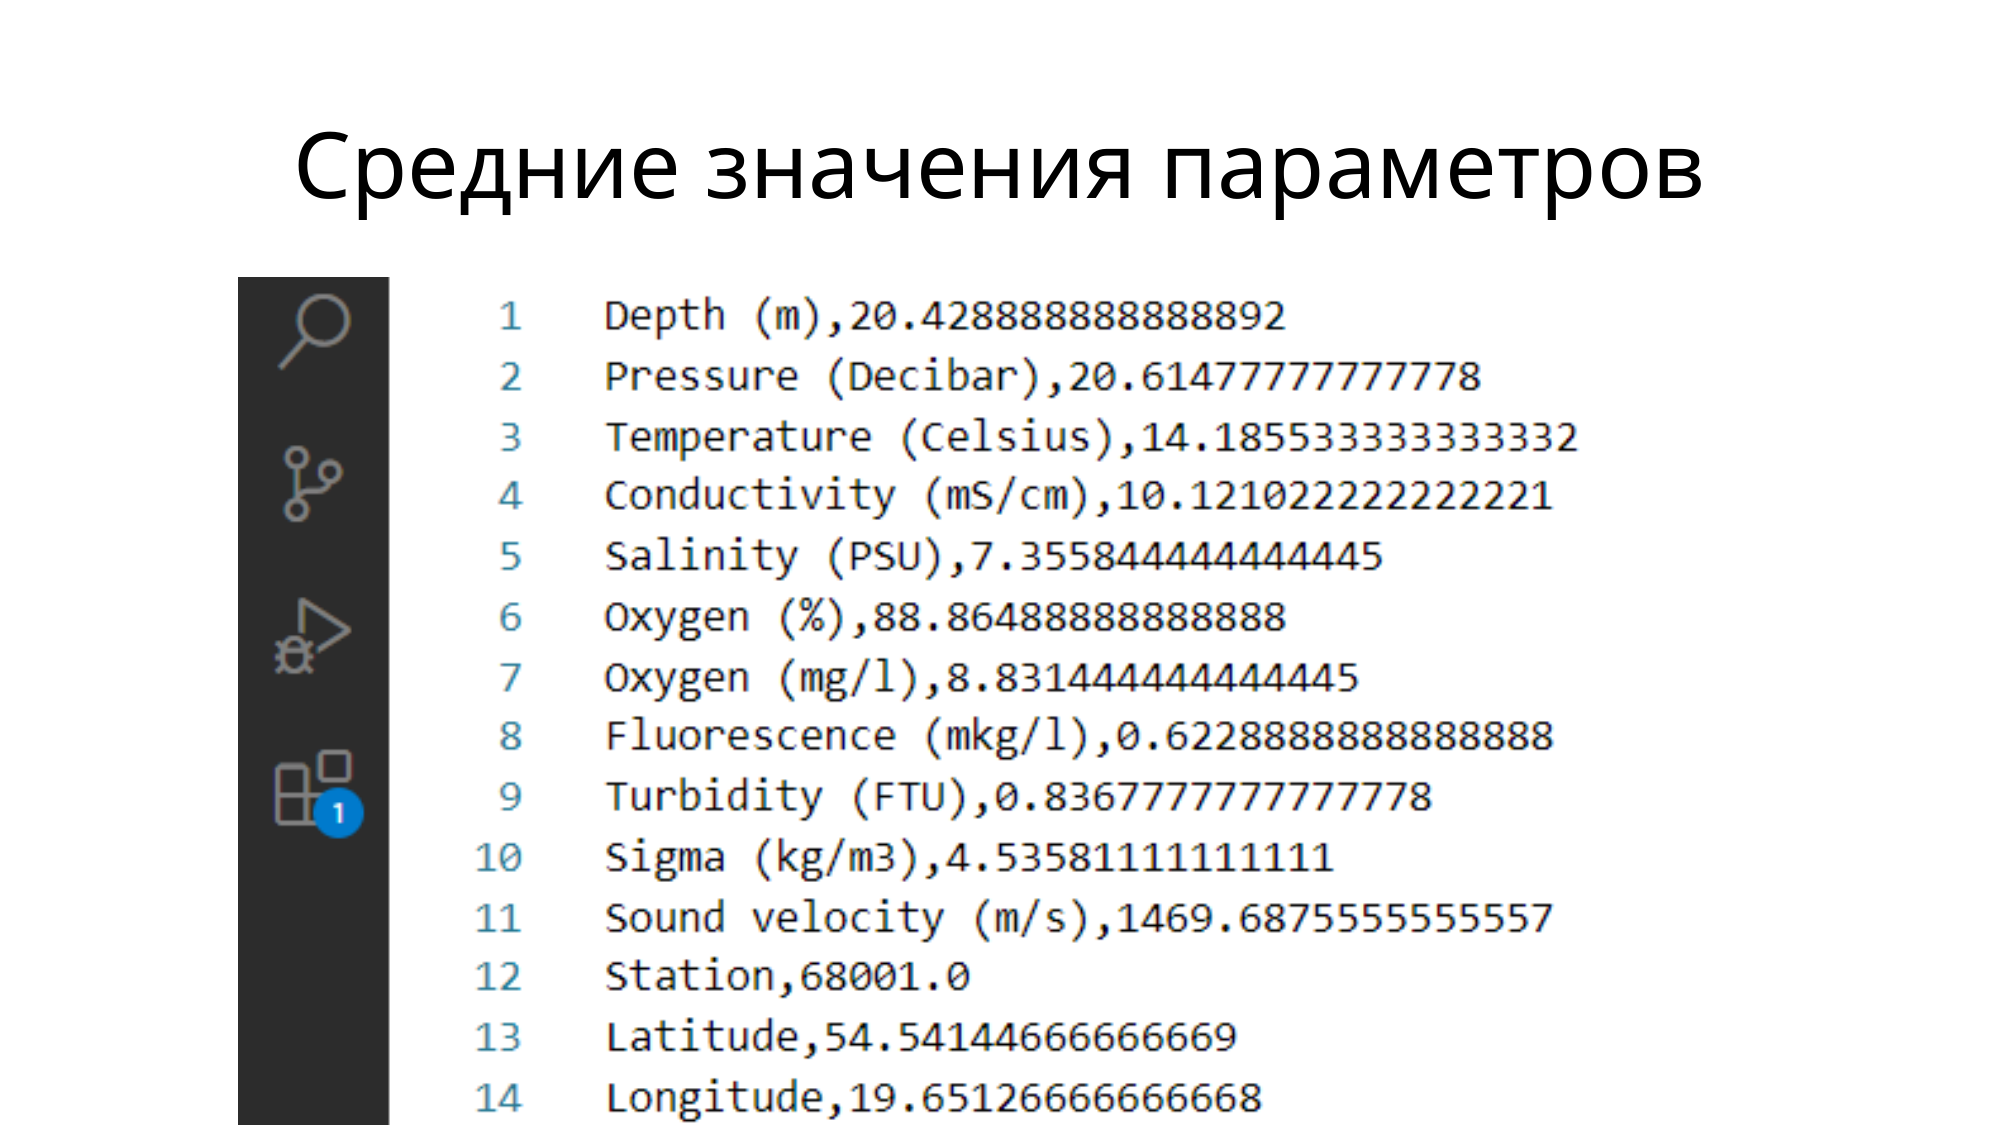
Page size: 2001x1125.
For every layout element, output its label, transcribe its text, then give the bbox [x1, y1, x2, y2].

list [238, 277, 1762, 1125]
title Средние значения параметров [137, 59, 1863, 278]
